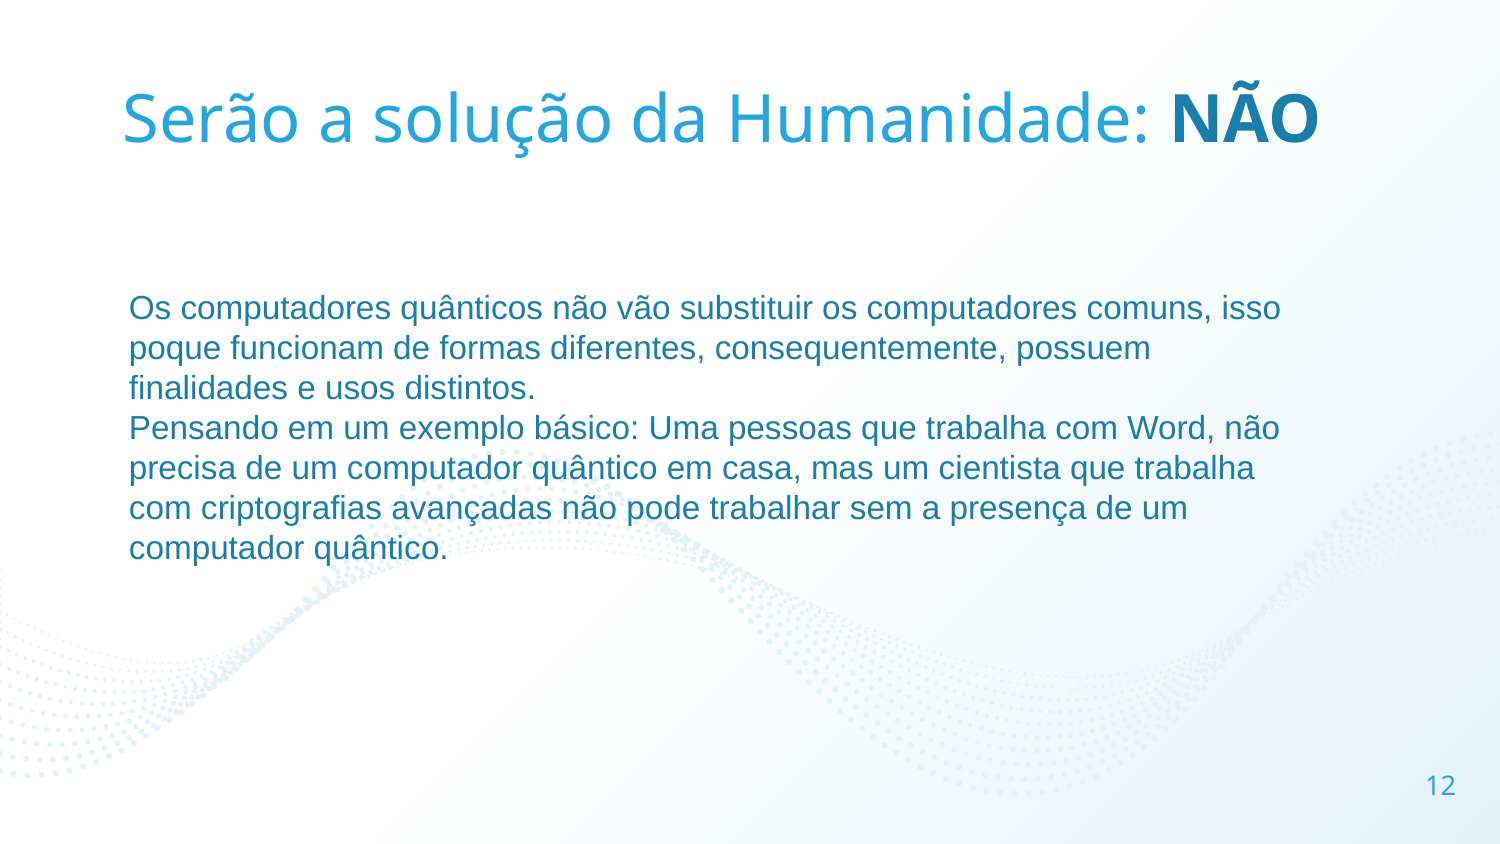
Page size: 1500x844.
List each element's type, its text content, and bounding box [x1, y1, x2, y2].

text_box Os computadores quânticos não vão substituir os computadores comuns, isso poque funcionam de formas diferentes, consequentemente, possuem finalidades e usos distintos. Pensando em um exemplo básico: Uma pessoas que trabalha com Word, não precisa de um computador quântico em casa, mas um cientista que trabalha com criptografias avançadas não pode trabalhar sem a presença de um computador quântico. [114, 279, 1315, 574]
title Serão a solução da Humanidade: NÃO [122, 92, 1378, 158]
slide_number 12 [1366, 754, 1457, 819]
